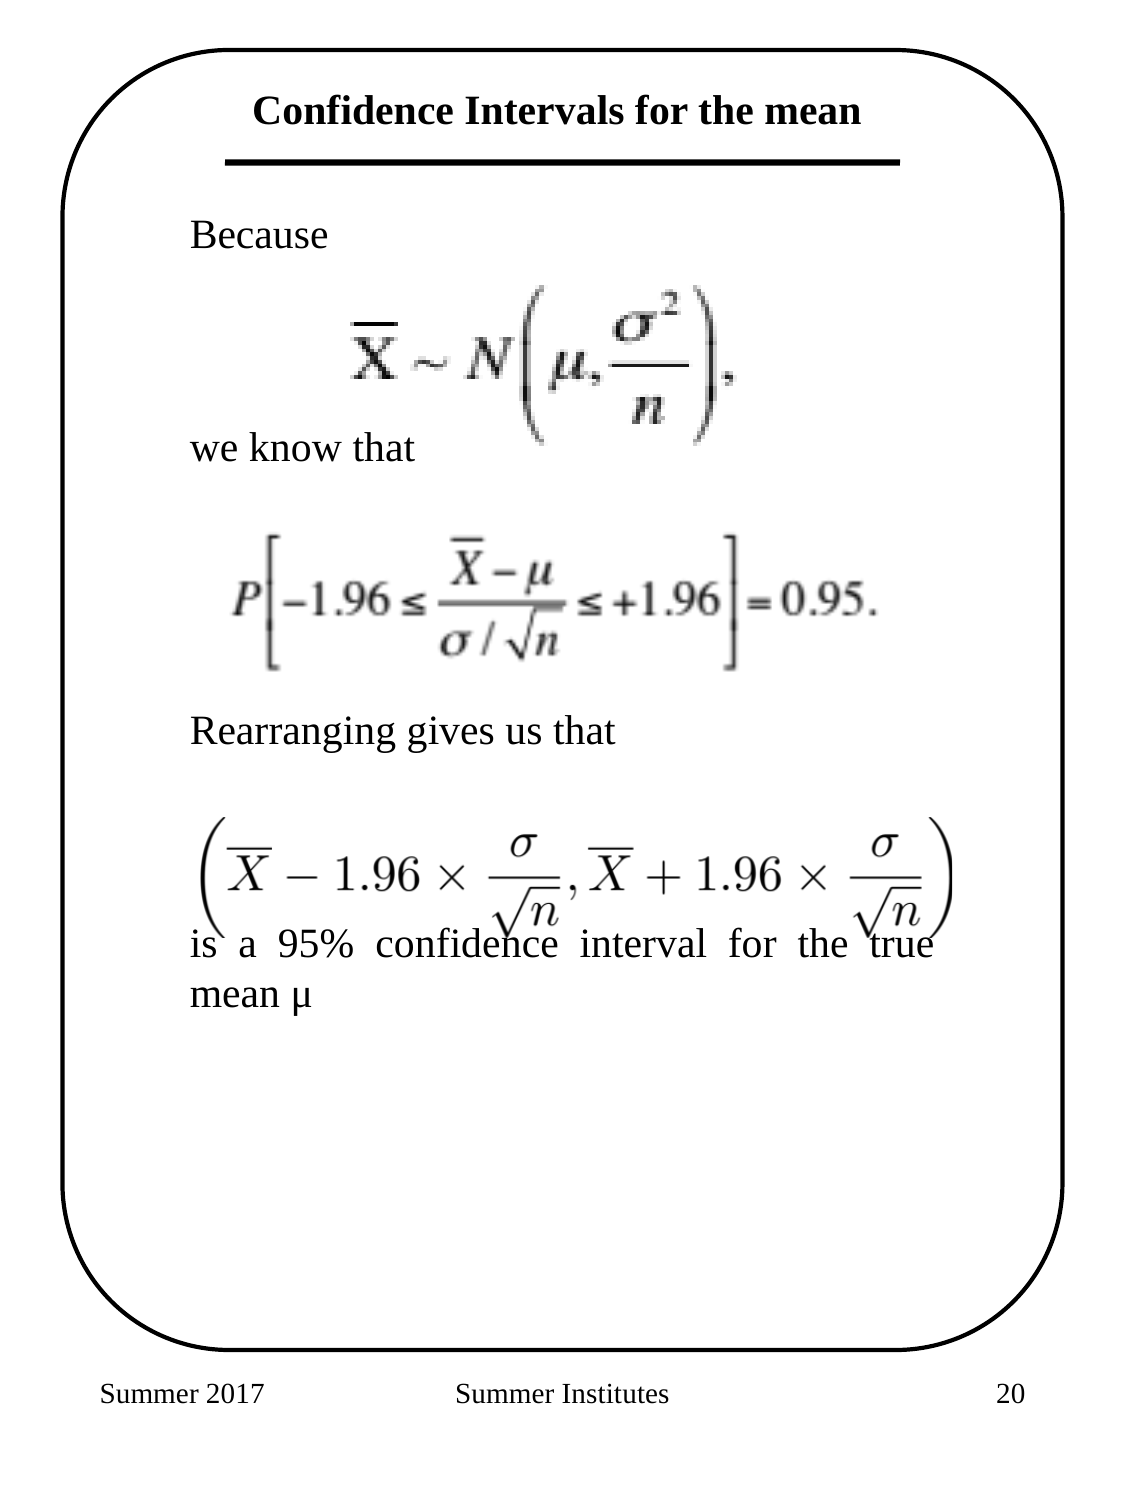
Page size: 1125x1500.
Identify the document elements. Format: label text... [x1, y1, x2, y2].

text_box Confidence Intervals for the mean [200, 75, 925, 140]
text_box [341, 274, 738, 451]
footer Summer Institutes [384, 1366, 741, 1467]
slide_number 153 [806, 1366, 1041, 1467]
text_box Because we know that Rearranging gives us that is a 95% confidence interval for the true mean μ [174, 199, 950, 1095]
slide_number Summer 2017 [84, 1366, 319, 1467]
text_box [224, 524, 885, 676]
picture [199, 816, 953, 938]
